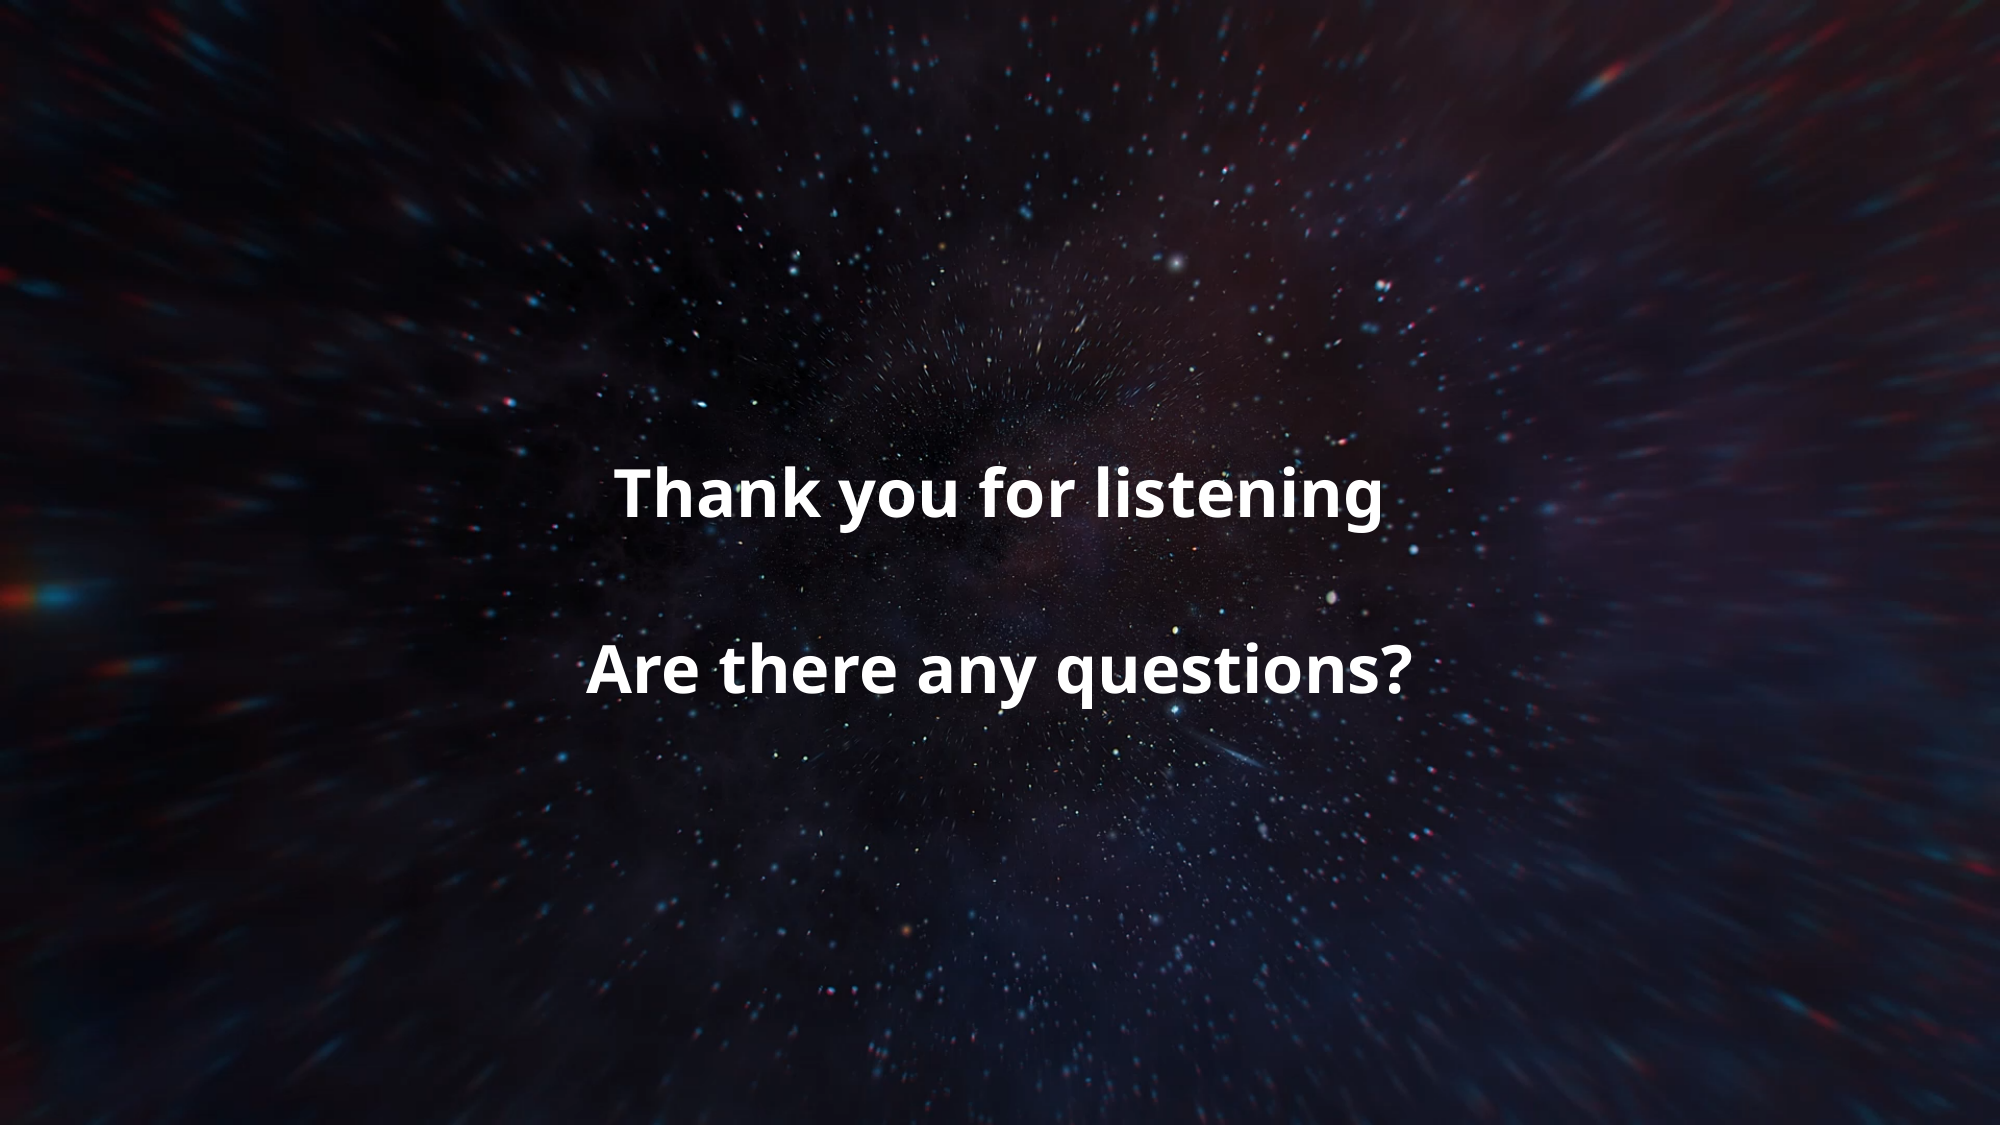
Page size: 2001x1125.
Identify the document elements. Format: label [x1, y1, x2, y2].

text_box [0, 0, 2000, 1125]
